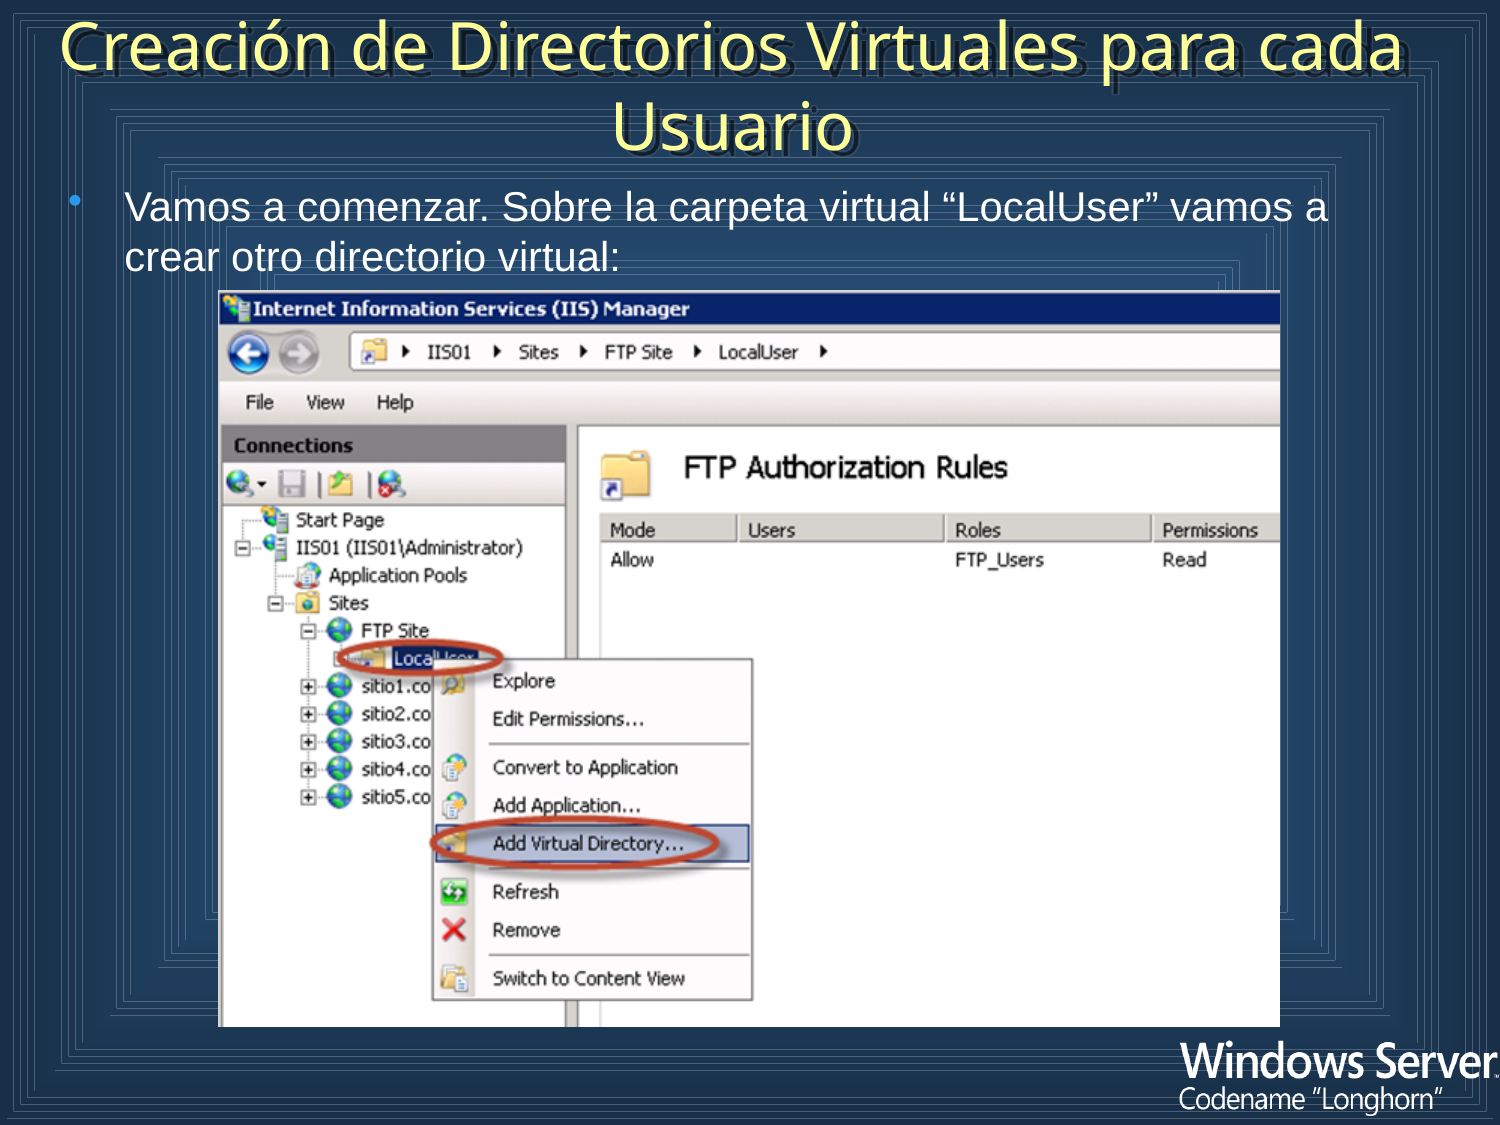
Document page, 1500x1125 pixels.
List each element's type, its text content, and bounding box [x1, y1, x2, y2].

text_box Vamos a comenzar. Sobre la carpeta virtual “LocalUser” vamos a crear otro directorio virtual: [53, 172, 1449, 681]
picture [218, 290, 1280, 1027]
title Creación de Directorios Virtuales para cada Usuario [41, 18, 1426, 150]
